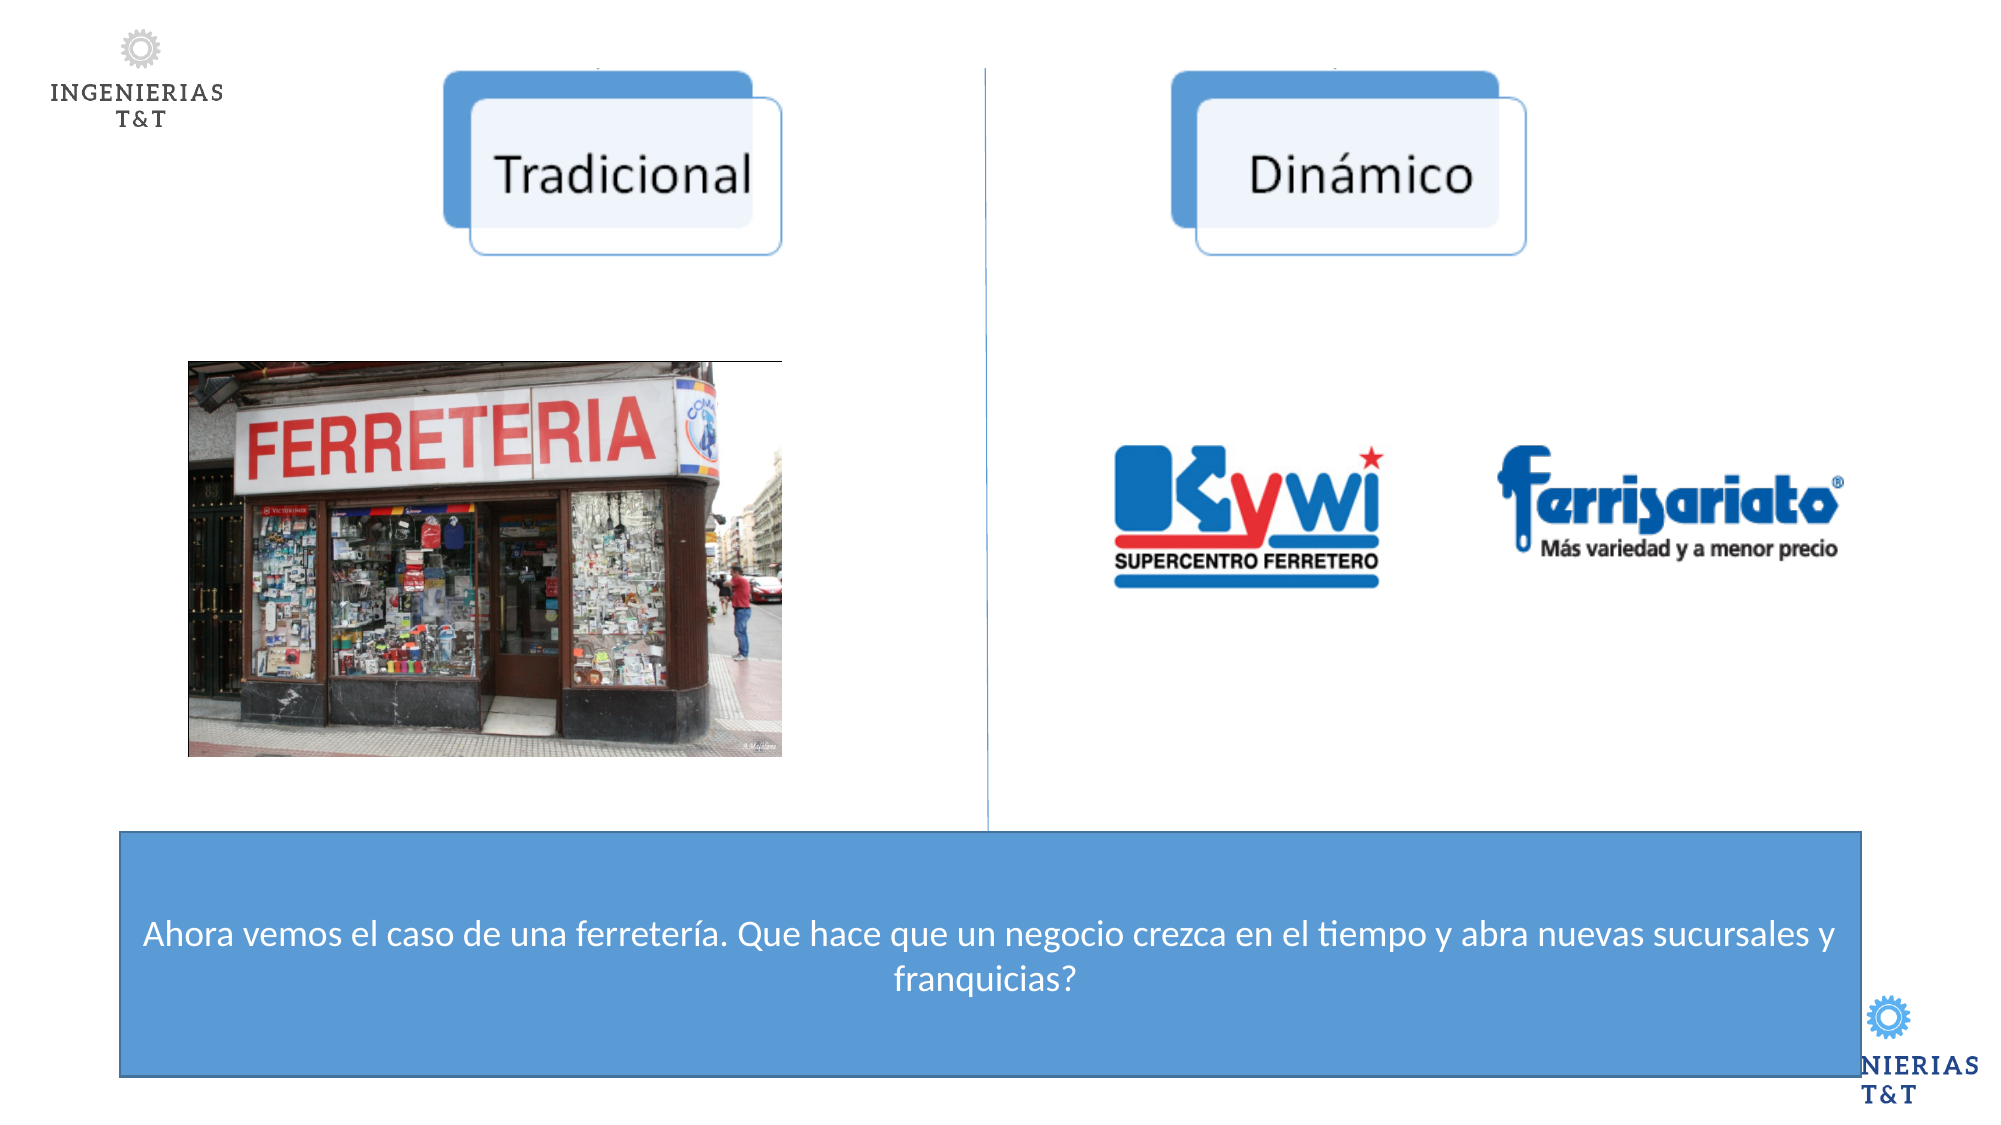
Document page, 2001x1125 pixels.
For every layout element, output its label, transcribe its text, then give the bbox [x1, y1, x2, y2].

text_box Ahora vemos el caso de una ferretería. Que hace que un negocio crezca en el tiempo y abra nuevas sucursales y franquicias? [119, 831, 1862, 1078]
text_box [782, 514, 1091, 518]
picture [188, 361, 782, 757]
picture [1785, 988, 1985, 1111]
picture [438, 68, 1532, 260]
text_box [1091, 441, 1855, 590]
